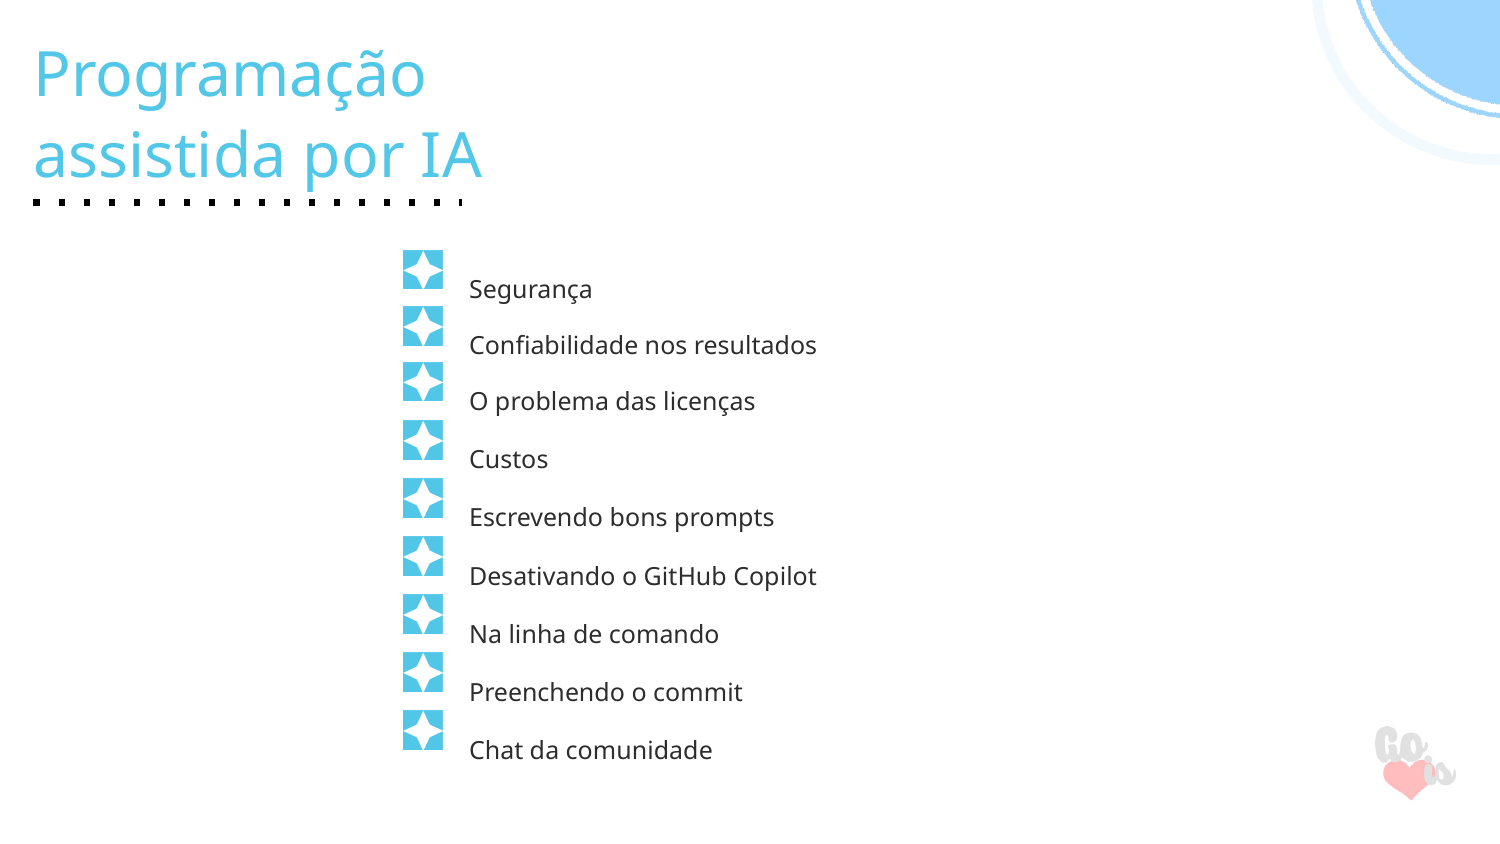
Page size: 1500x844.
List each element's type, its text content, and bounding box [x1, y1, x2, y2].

text_box Chat da comunidade [469, 714, 1172, 765]
text_box Segurança [469, 254, 1172, 304]
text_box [1309, 0, 1500, 164]
picture [402, 594, 443, 634]
text_box Confiabilidade nos resultados [469, 310, 1172, 360]
text_box Custos [469, 424, 1172, 474]
picture [402, 249, 443, 290]
picture [402, 478, 443, 518]
picture [402, 652, 443, 692]
picture [402, 536, 443, 576]
text_box Escrevendo bons prompts [469, 482, 1172, 532]
picture [402, 361, 443, 402]
text_box Programação assistida por IA [33, 28, 970, 190]
picture [402, 305, 443, 346]
text_box O problema das licenças [469, 366, 1172, 416]
picture [402, 419, 443, 460]
text_box Na linha de comando [469, 598, 1172, 649]
text_box Desativando o GitHub Copilot [469, 540, 1172, 590]
picture [1375, 726, 1457, 801]
picture [402, 710, 443, 750]
text_box Preenchendo o commit [469, 656, 1172, 707]
